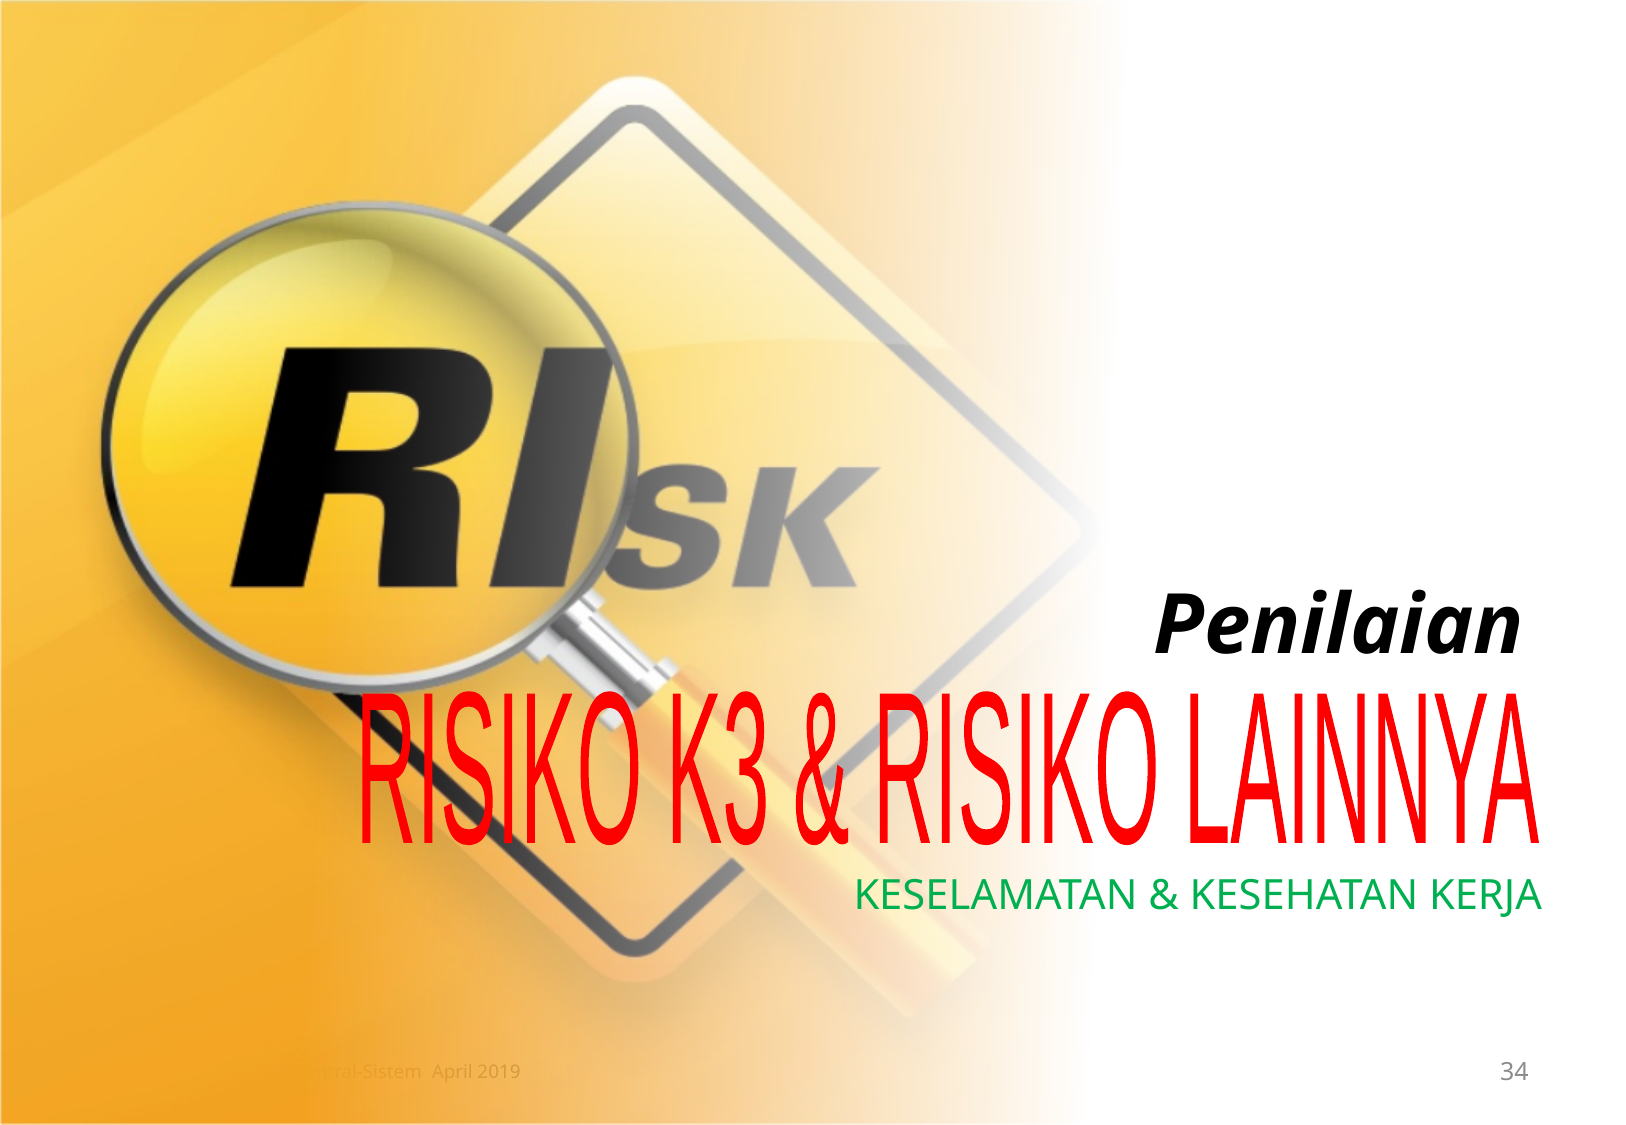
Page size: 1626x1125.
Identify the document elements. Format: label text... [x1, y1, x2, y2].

slide_number 34 [1265, 1042, 1544, 1103]
text_box KESELAMATAN & KESEHATAN KERJA [1265, 860, 1558, 925]
picture [0, 0, 1263, 1125]
text_box Penilaian [1265, 562, 1540, 678]
